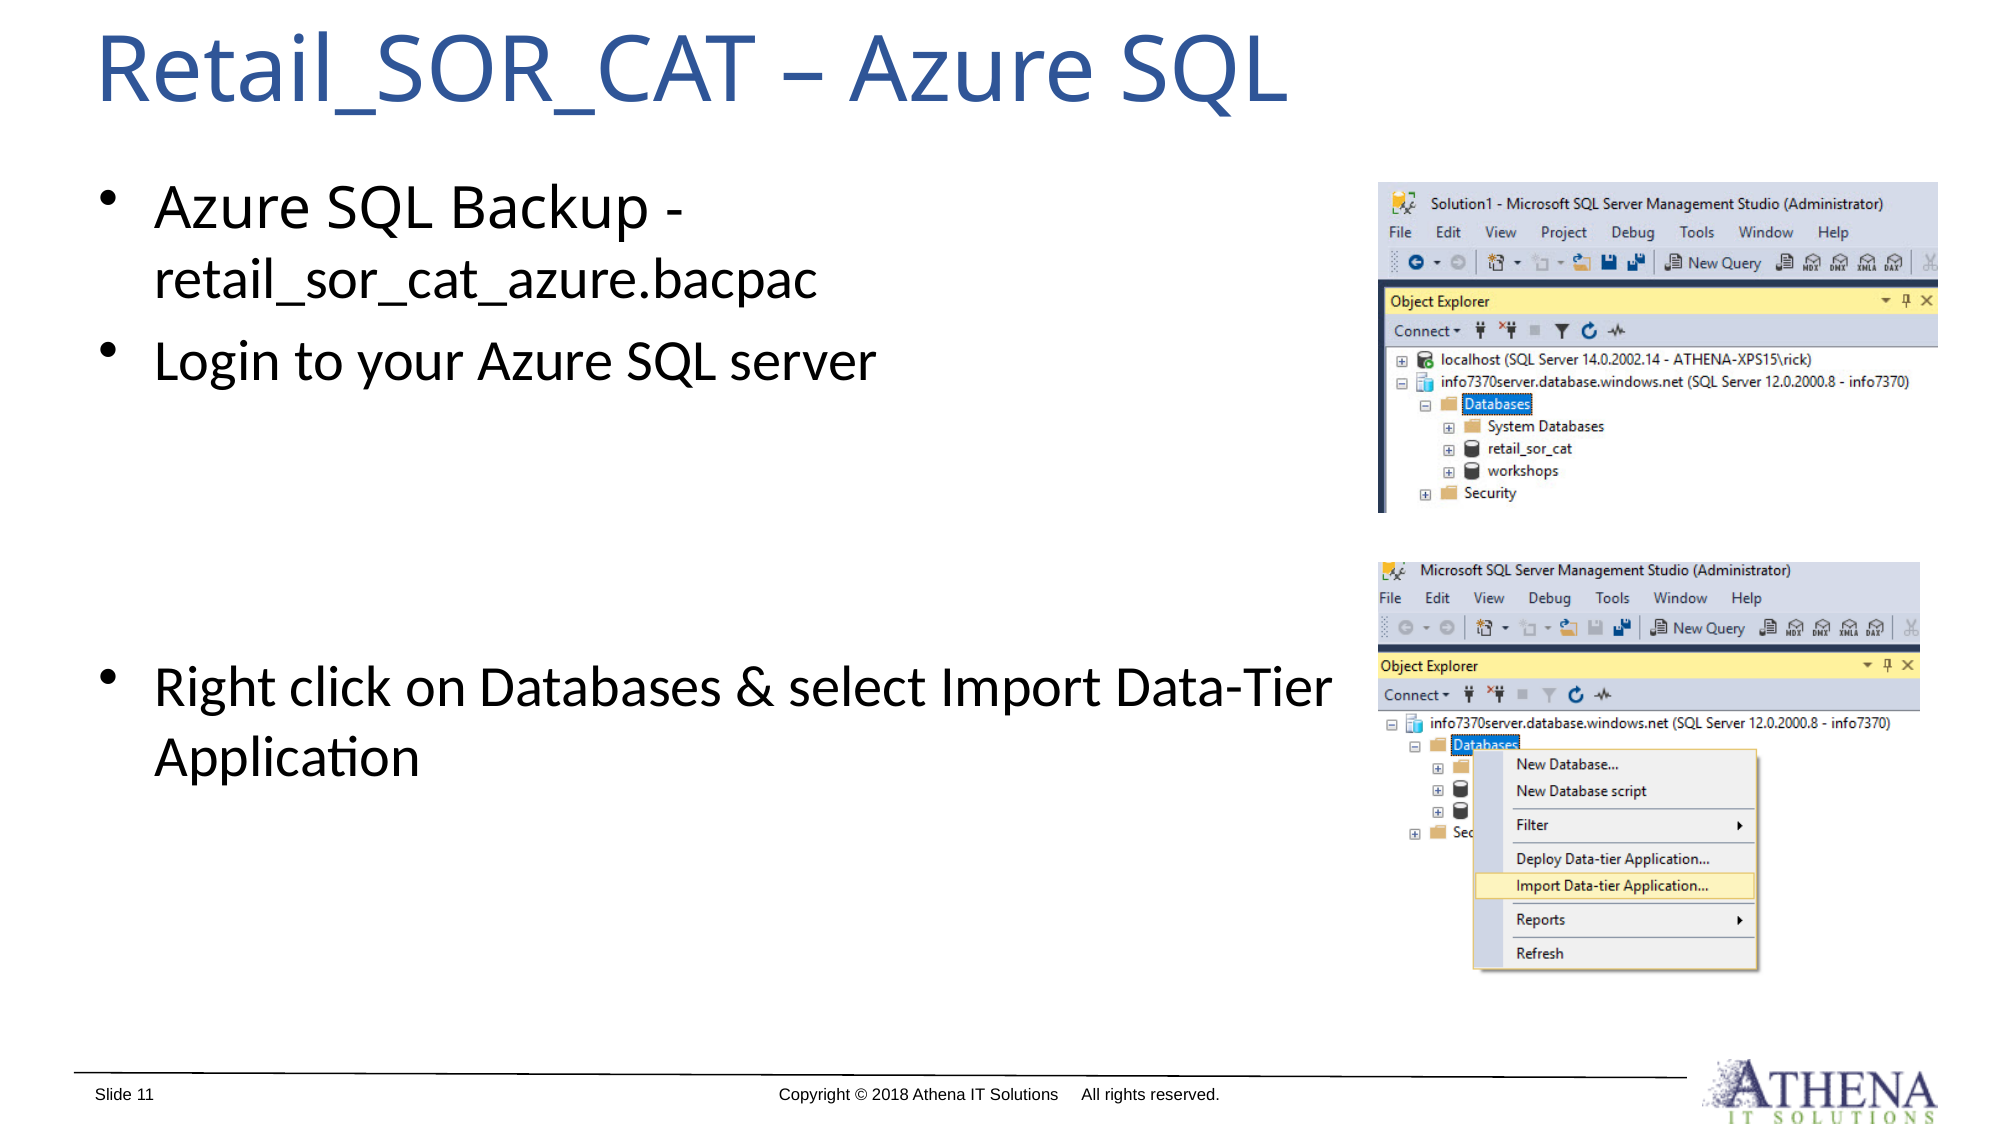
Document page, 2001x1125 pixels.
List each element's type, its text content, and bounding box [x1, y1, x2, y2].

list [1378, 181, 1938, 513]
footer Copyright © 2018 Athena IT Solutions All rights reserved. [662, 1077, 1338, 1110]
slide_number Slide 11 [79, 1077, 336, 1110]
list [1378, 562, 1920, 1001]
picture [1702, 1059, 1938, 1124]
list Azure SQL Backup - retail_sor_cat_azure.bacpac Login to your Azure SQL server Right click on Databases & select Import Data-Tier Application [83, 162, 1365, 1050]
title Retail_SOR_CAT – Azure SQL [79, 8, 1938, 122]
